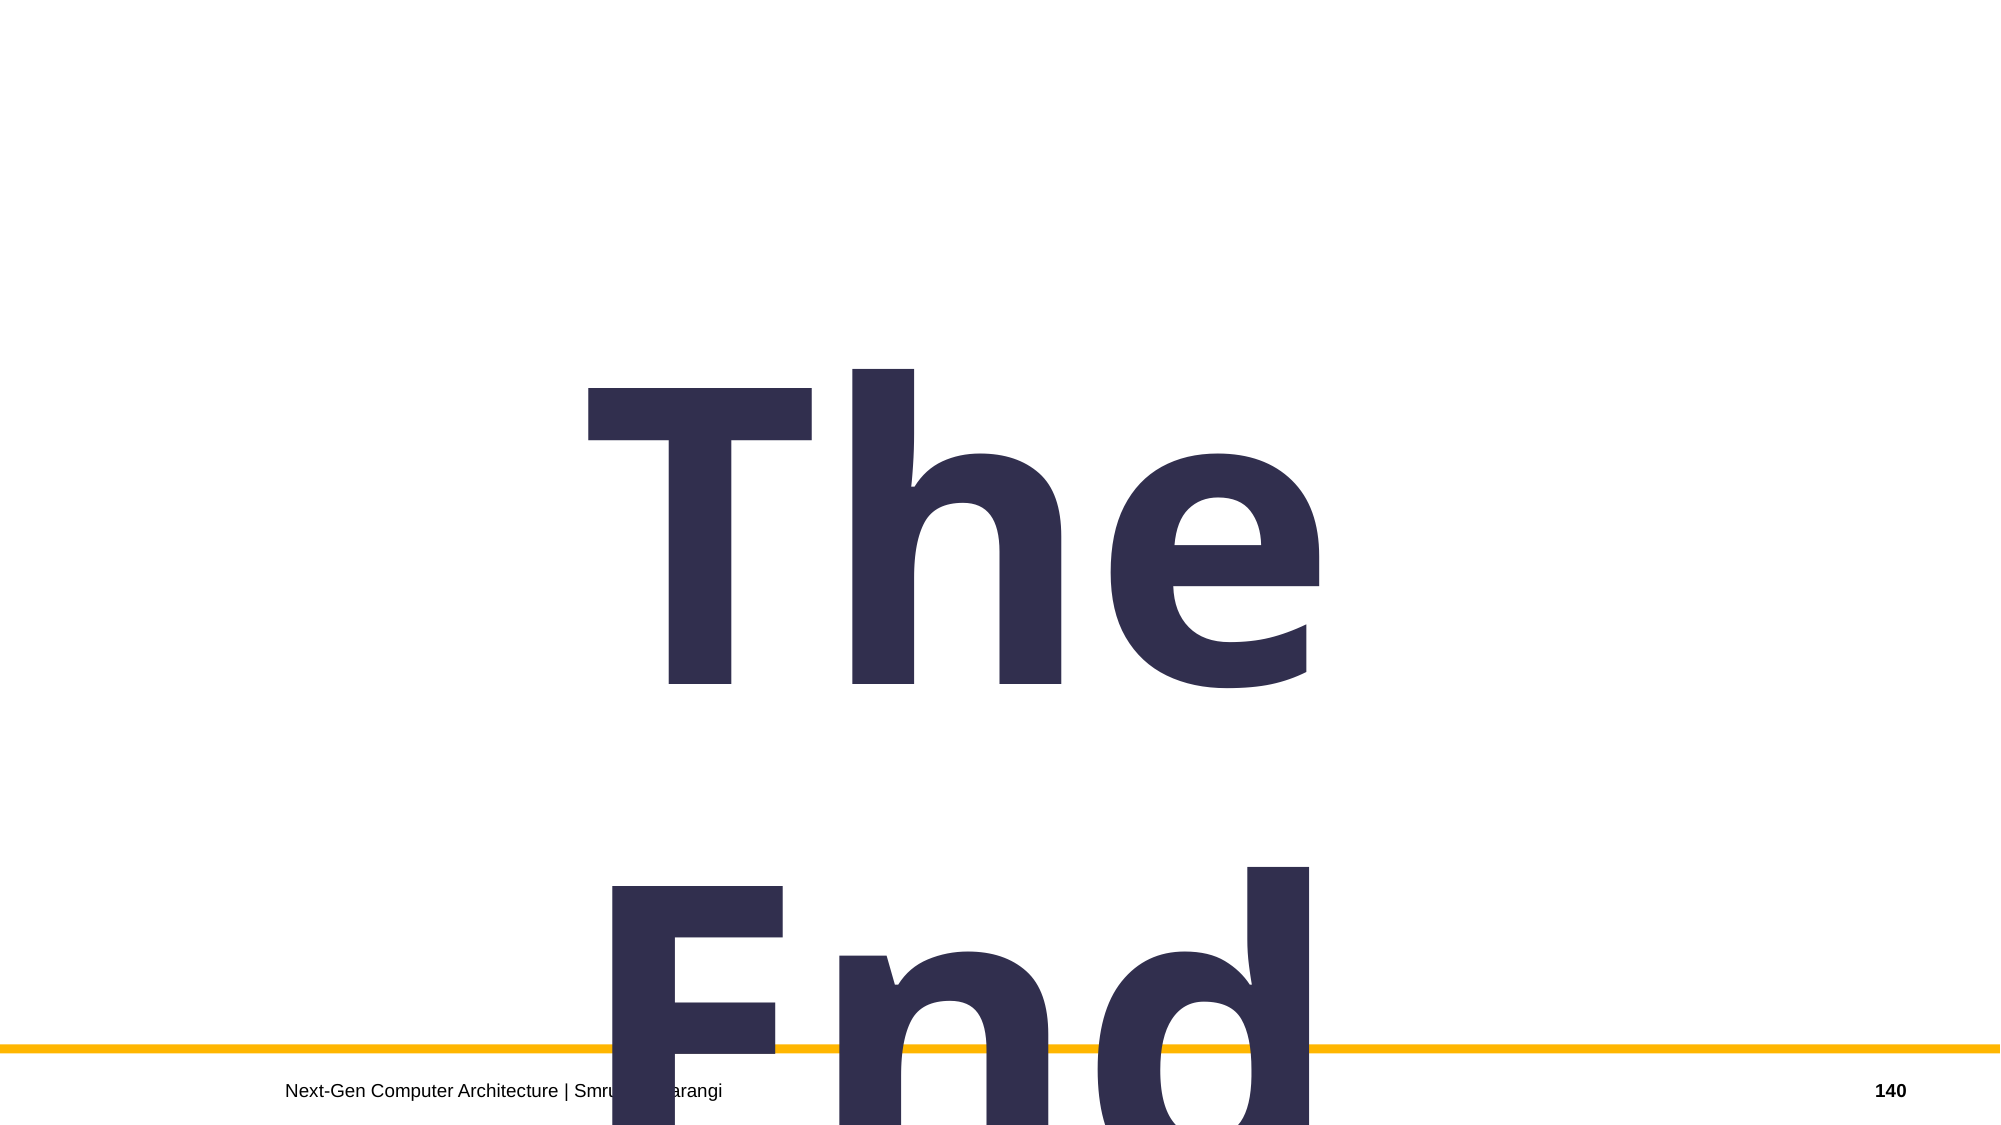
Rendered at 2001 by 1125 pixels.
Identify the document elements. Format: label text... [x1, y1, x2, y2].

slide_number 140 [1711, 1071, 1922, 1109]
text_box The End [398, 262, 1520, 1125]
footer Next-Gen Computer Architecture | Smruti R. Sarangi [270, 1071, 1471, 1109]
